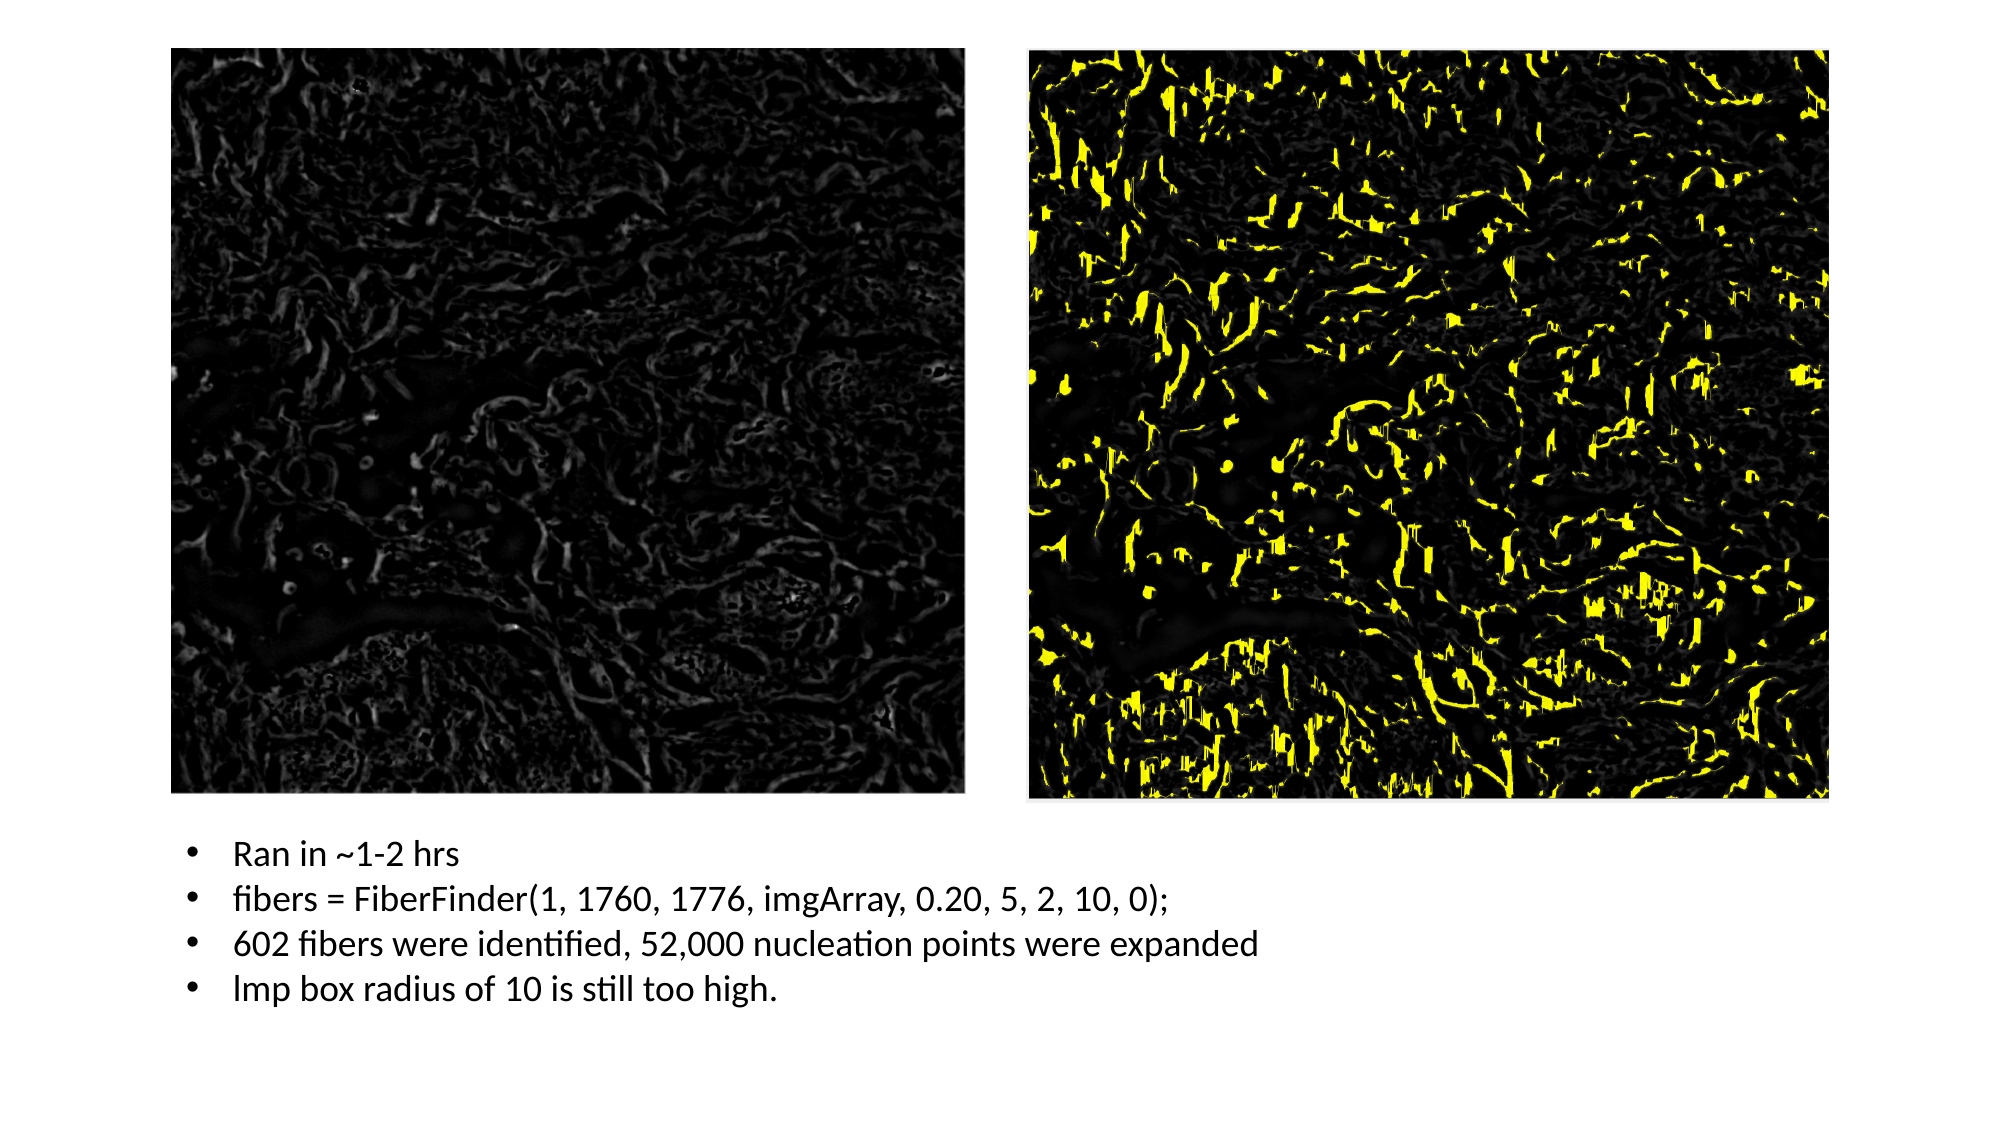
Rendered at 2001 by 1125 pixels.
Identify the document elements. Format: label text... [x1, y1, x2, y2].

text_box Ran in ~1-2 hrs fibers = FiberFinder(1, 1760, 1776, imgArray, 0.20, 5, 2, 10, 0); 602 fibers were identified, 52,000 nucleation points were expanded lmp box radius of 10 is still too high. [171, 821, 1830, 1017]
picture [1025, 48, 1829, 803]
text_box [171, 48, 1025, 801]
